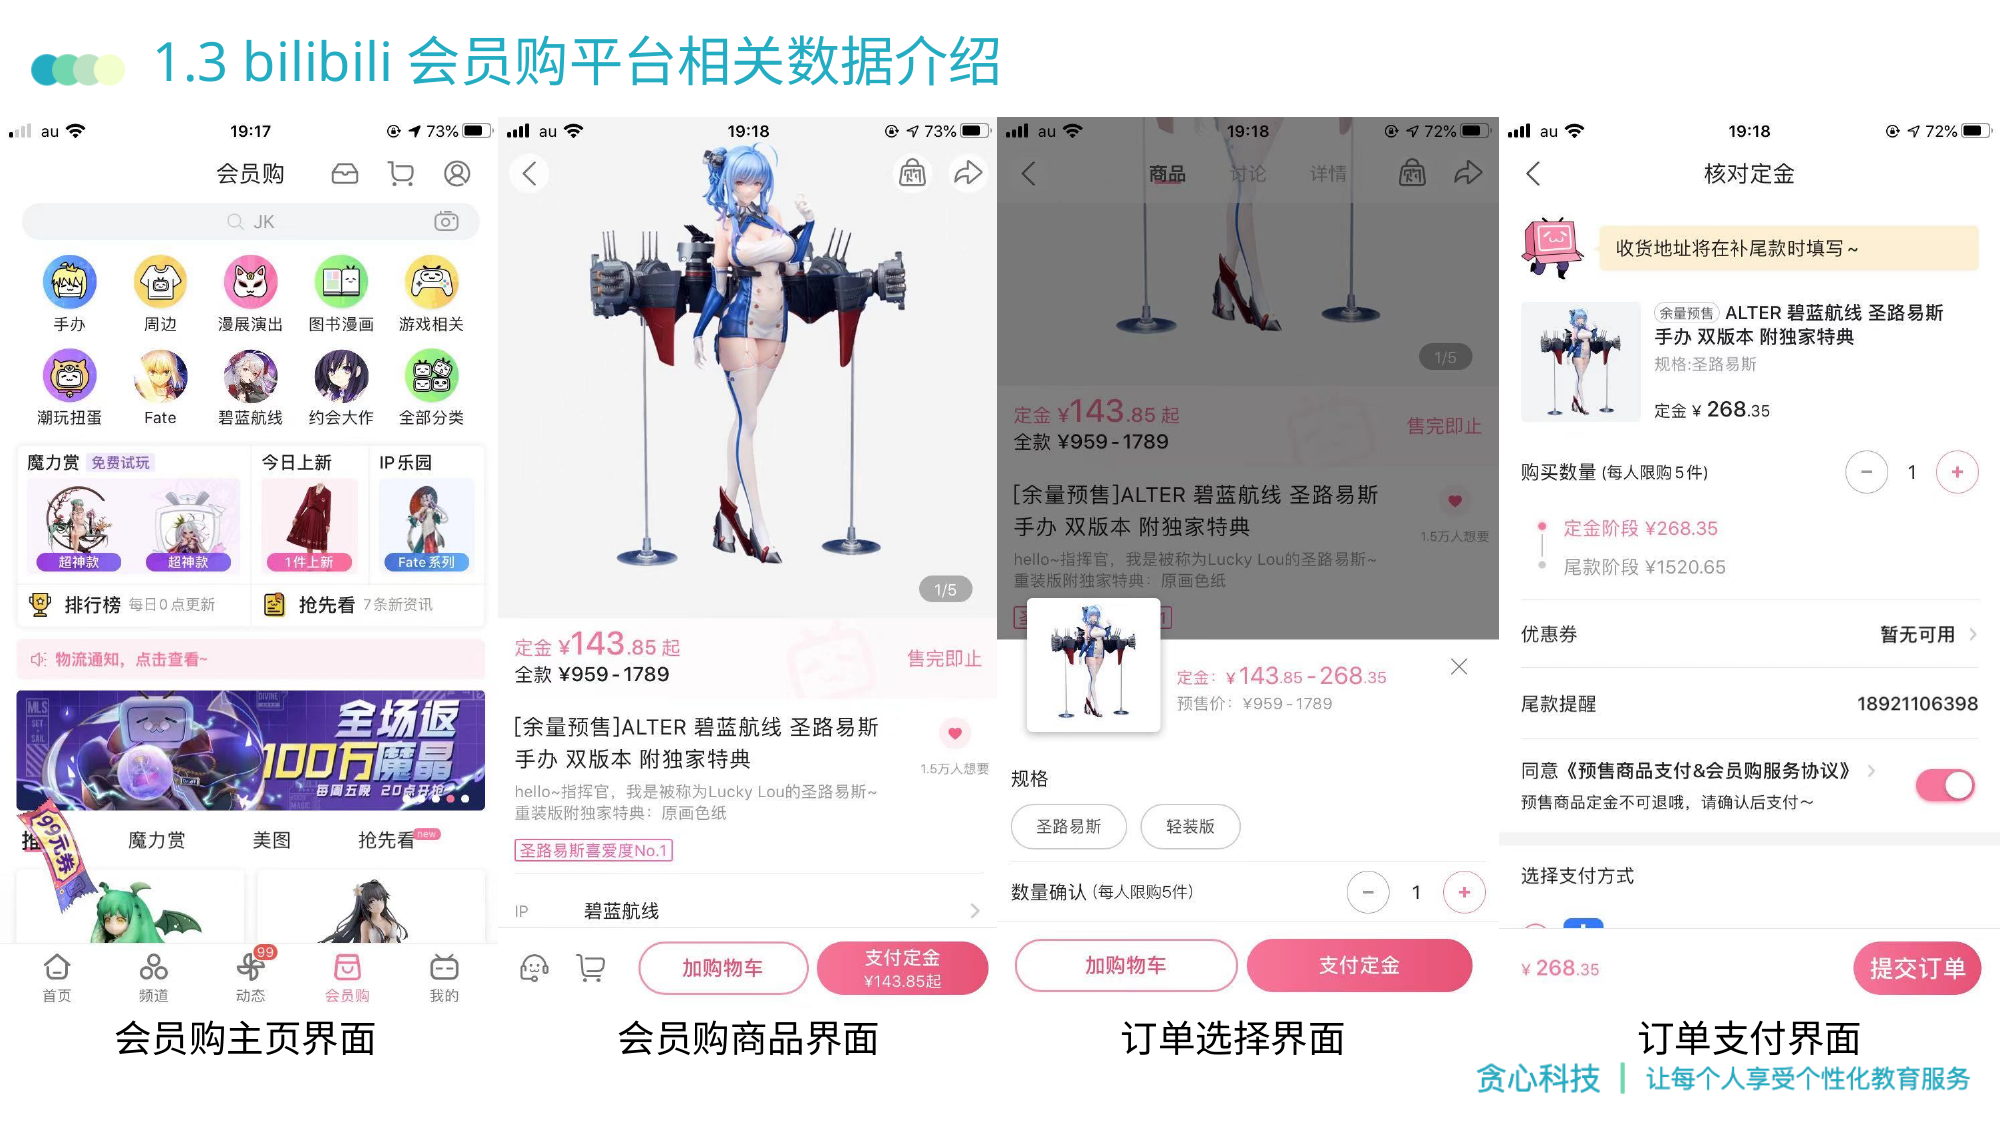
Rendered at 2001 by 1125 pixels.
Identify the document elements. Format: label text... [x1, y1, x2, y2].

text_box 订单支付界面 [1622, 1008, 1877, 1068]
text_box 订单选择界面 [1105, 1008, 1361, 1068]
picture [0, 0, 2001, 1125]
text_box 会员购主页界面 [99, 1008, 392, 1068]
text_box 会员购商品界面 [602, 1008, 896, 1068]
title 1.3 bilibili会员购平台相关数据介绍 [137, 38, 1863, 91]
